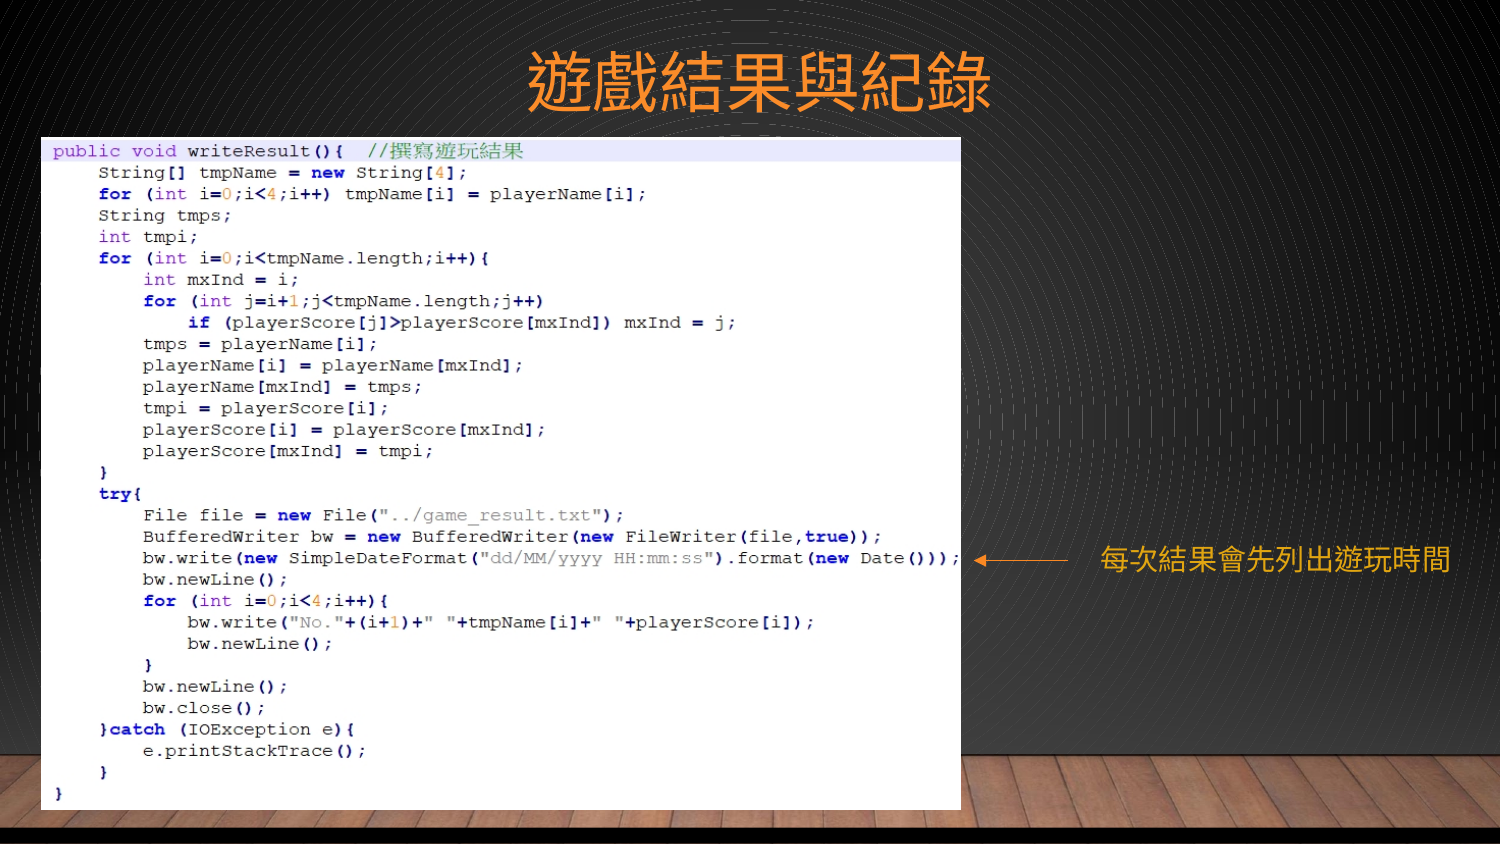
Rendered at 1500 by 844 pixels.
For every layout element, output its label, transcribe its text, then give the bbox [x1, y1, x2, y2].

picture [0, 137, 1500, 827]
title 遊戲結果與紀錄 [60, 34, 1459, 138]
text_box 每次結果會先列出遊玩時間 [1085, 533, 1500, 584]
